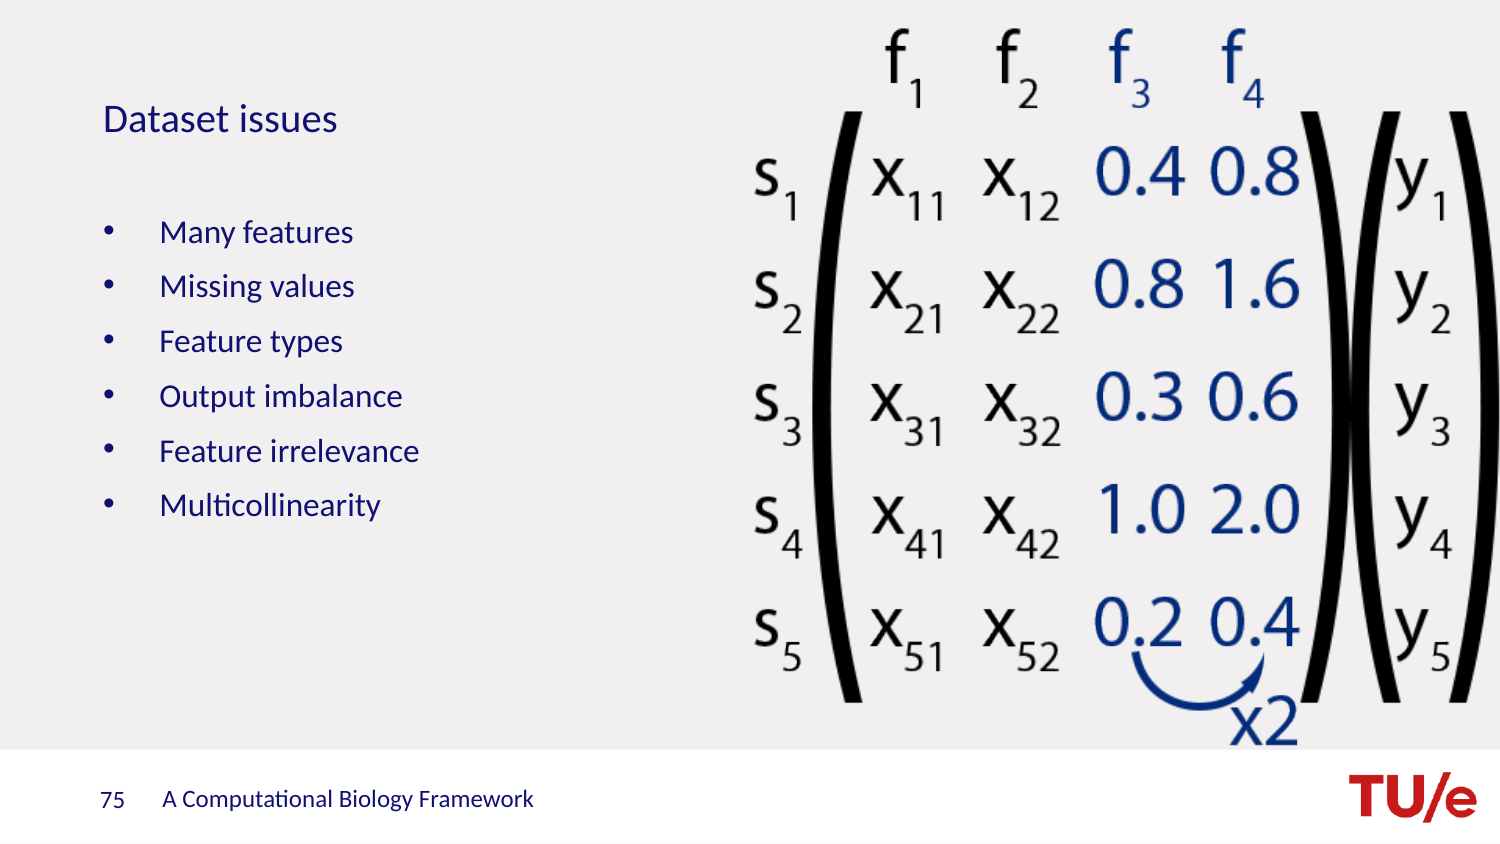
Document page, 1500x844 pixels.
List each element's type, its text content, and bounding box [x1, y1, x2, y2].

picture [1336, 759, 1489, 835]
slide_number 75 [100, 783, 199, 841]
picture [750, 0, 1500, 750]
list Dataset issues Many features Missing values Feature types Output imbalance Feature irrelevance Multicollinearity [103, 102, 694, 750]
footer A Computational Biology Framework [162, 782, 1267, 841]
